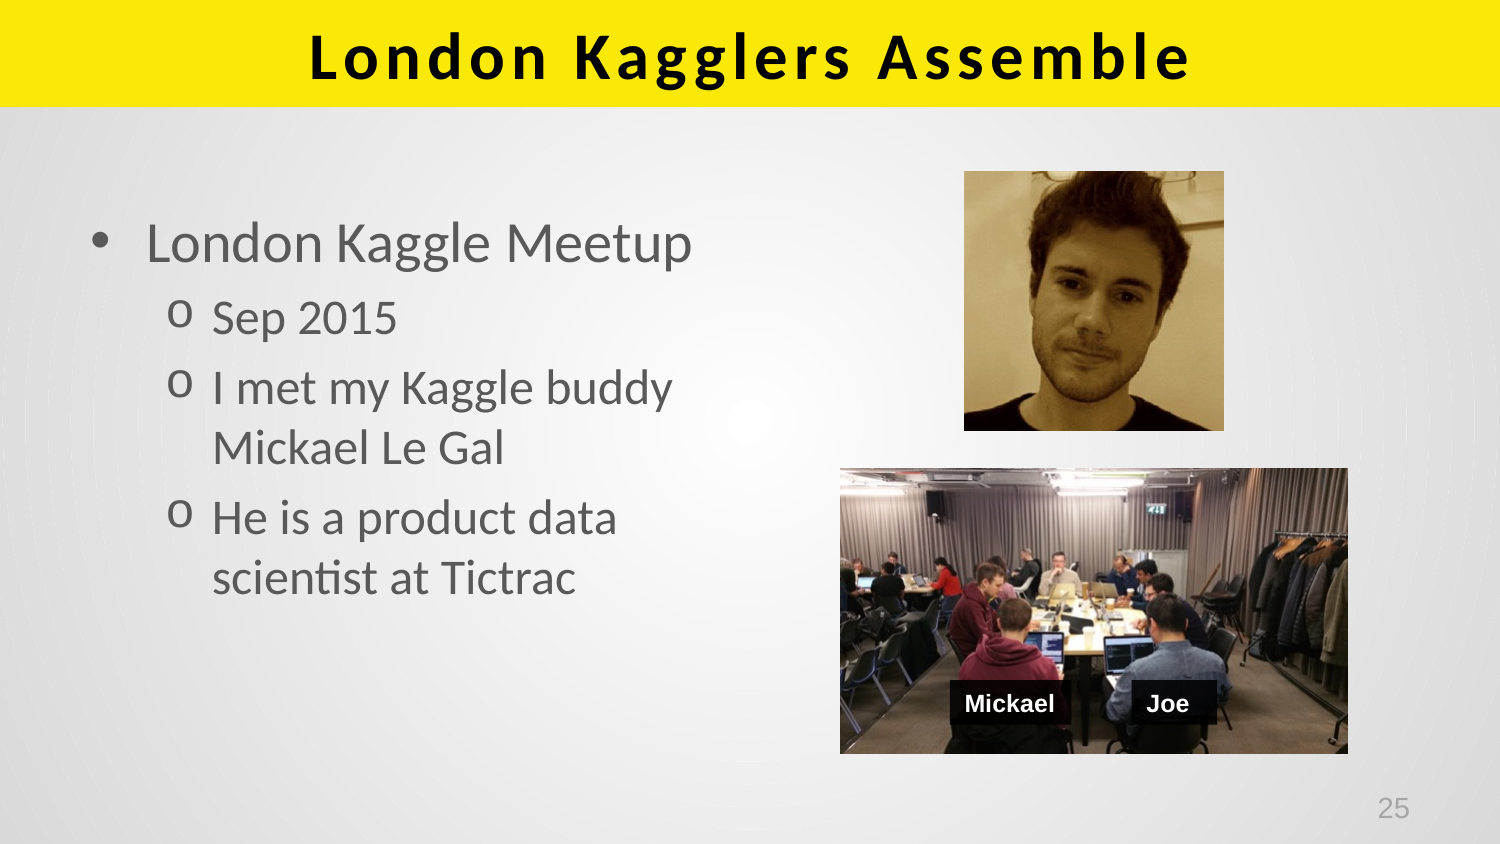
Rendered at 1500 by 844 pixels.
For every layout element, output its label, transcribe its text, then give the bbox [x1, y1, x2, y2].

title London Kagglers Assemble [75, 0, 1425, 108]
slide_number 25 [1074, 782, 1425, 827]
list London Kaggle Meetup Sep 2015 I met my Kaggle buddy Mickael Le Gal He is a product data scientist at Tictrac [75, 196, 738, 754]
picture [840, 468, 1348, 754]
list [963, 170, 1224, 431]
